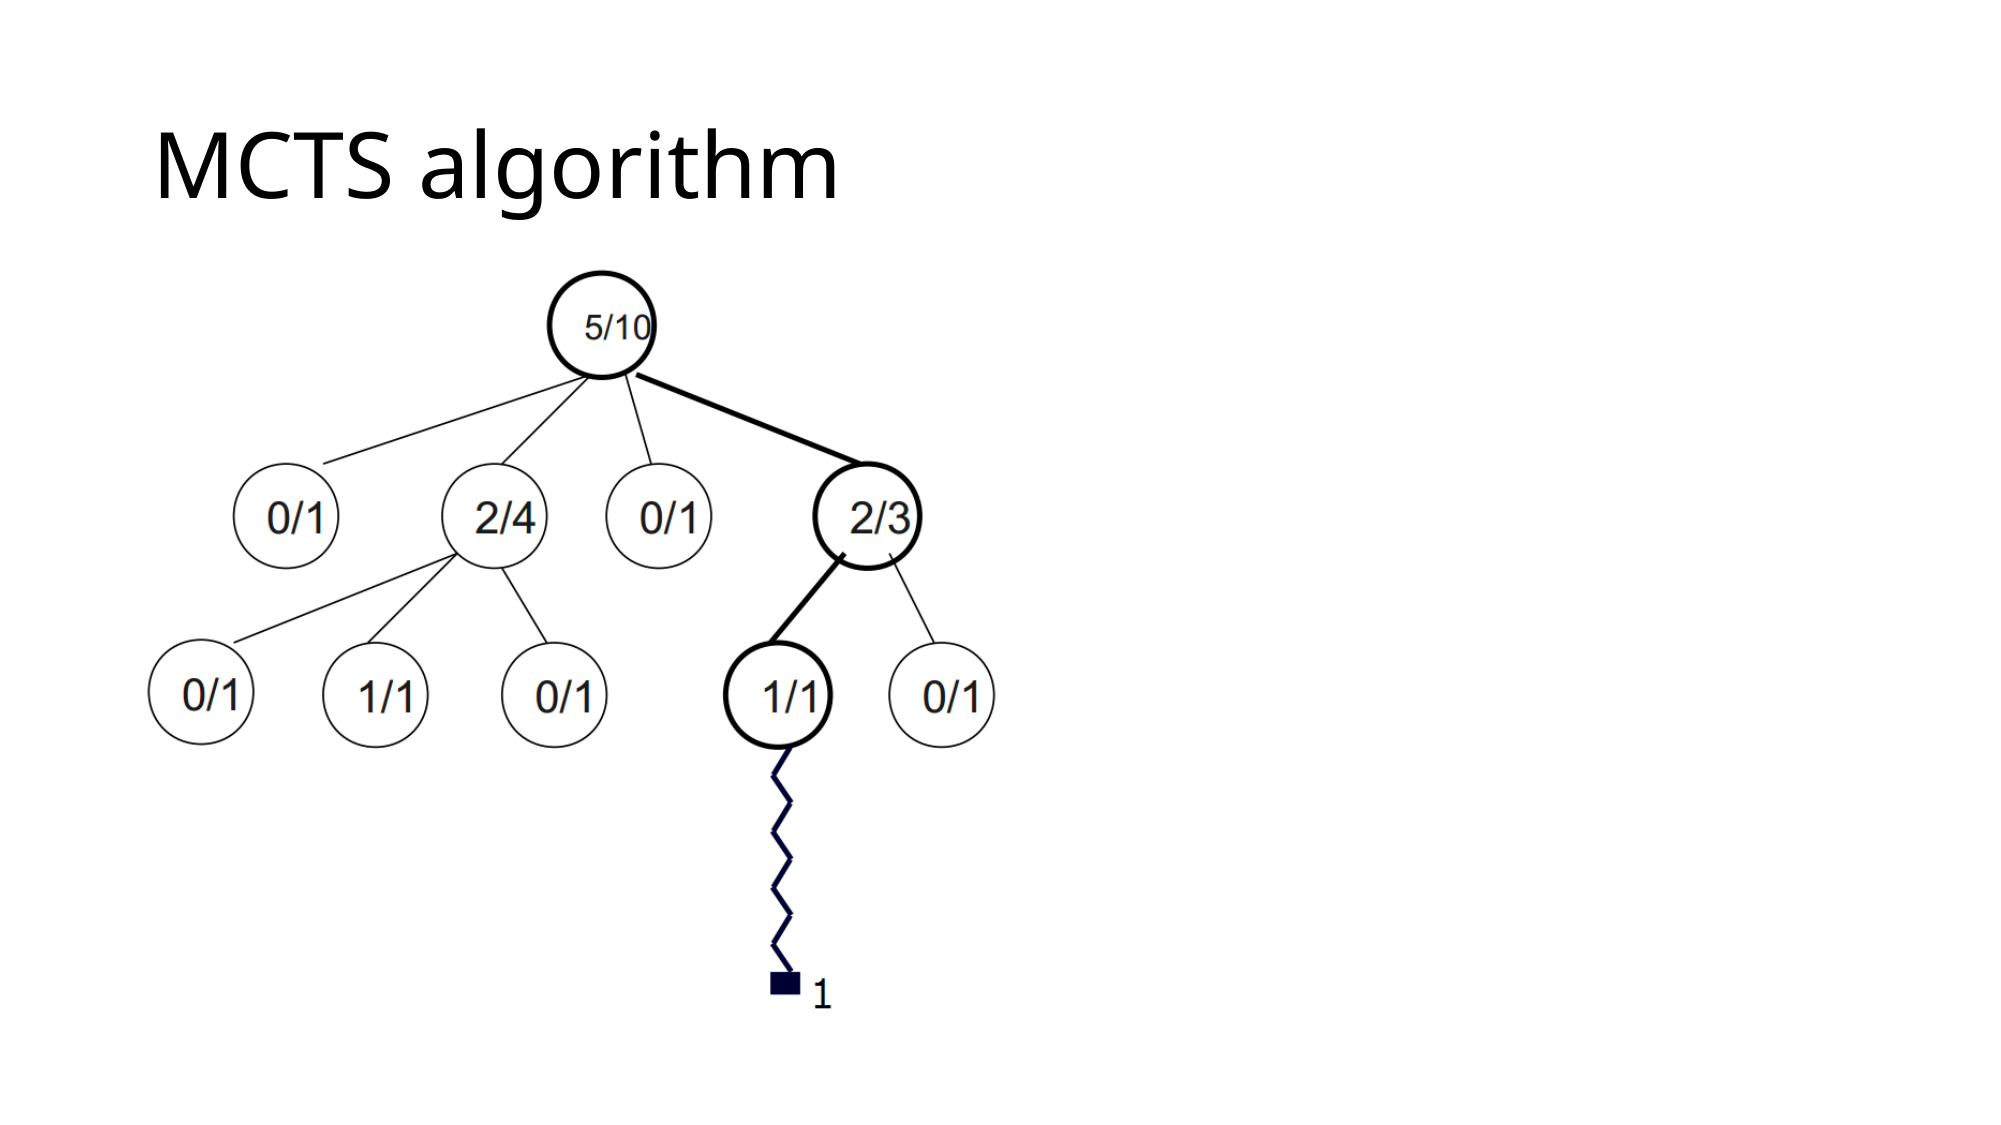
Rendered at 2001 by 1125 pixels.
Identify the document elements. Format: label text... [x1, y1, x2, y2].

picture [126, 259, 1018, 1018]
title MCTS algorithm [137, 59, 1863, 278]
